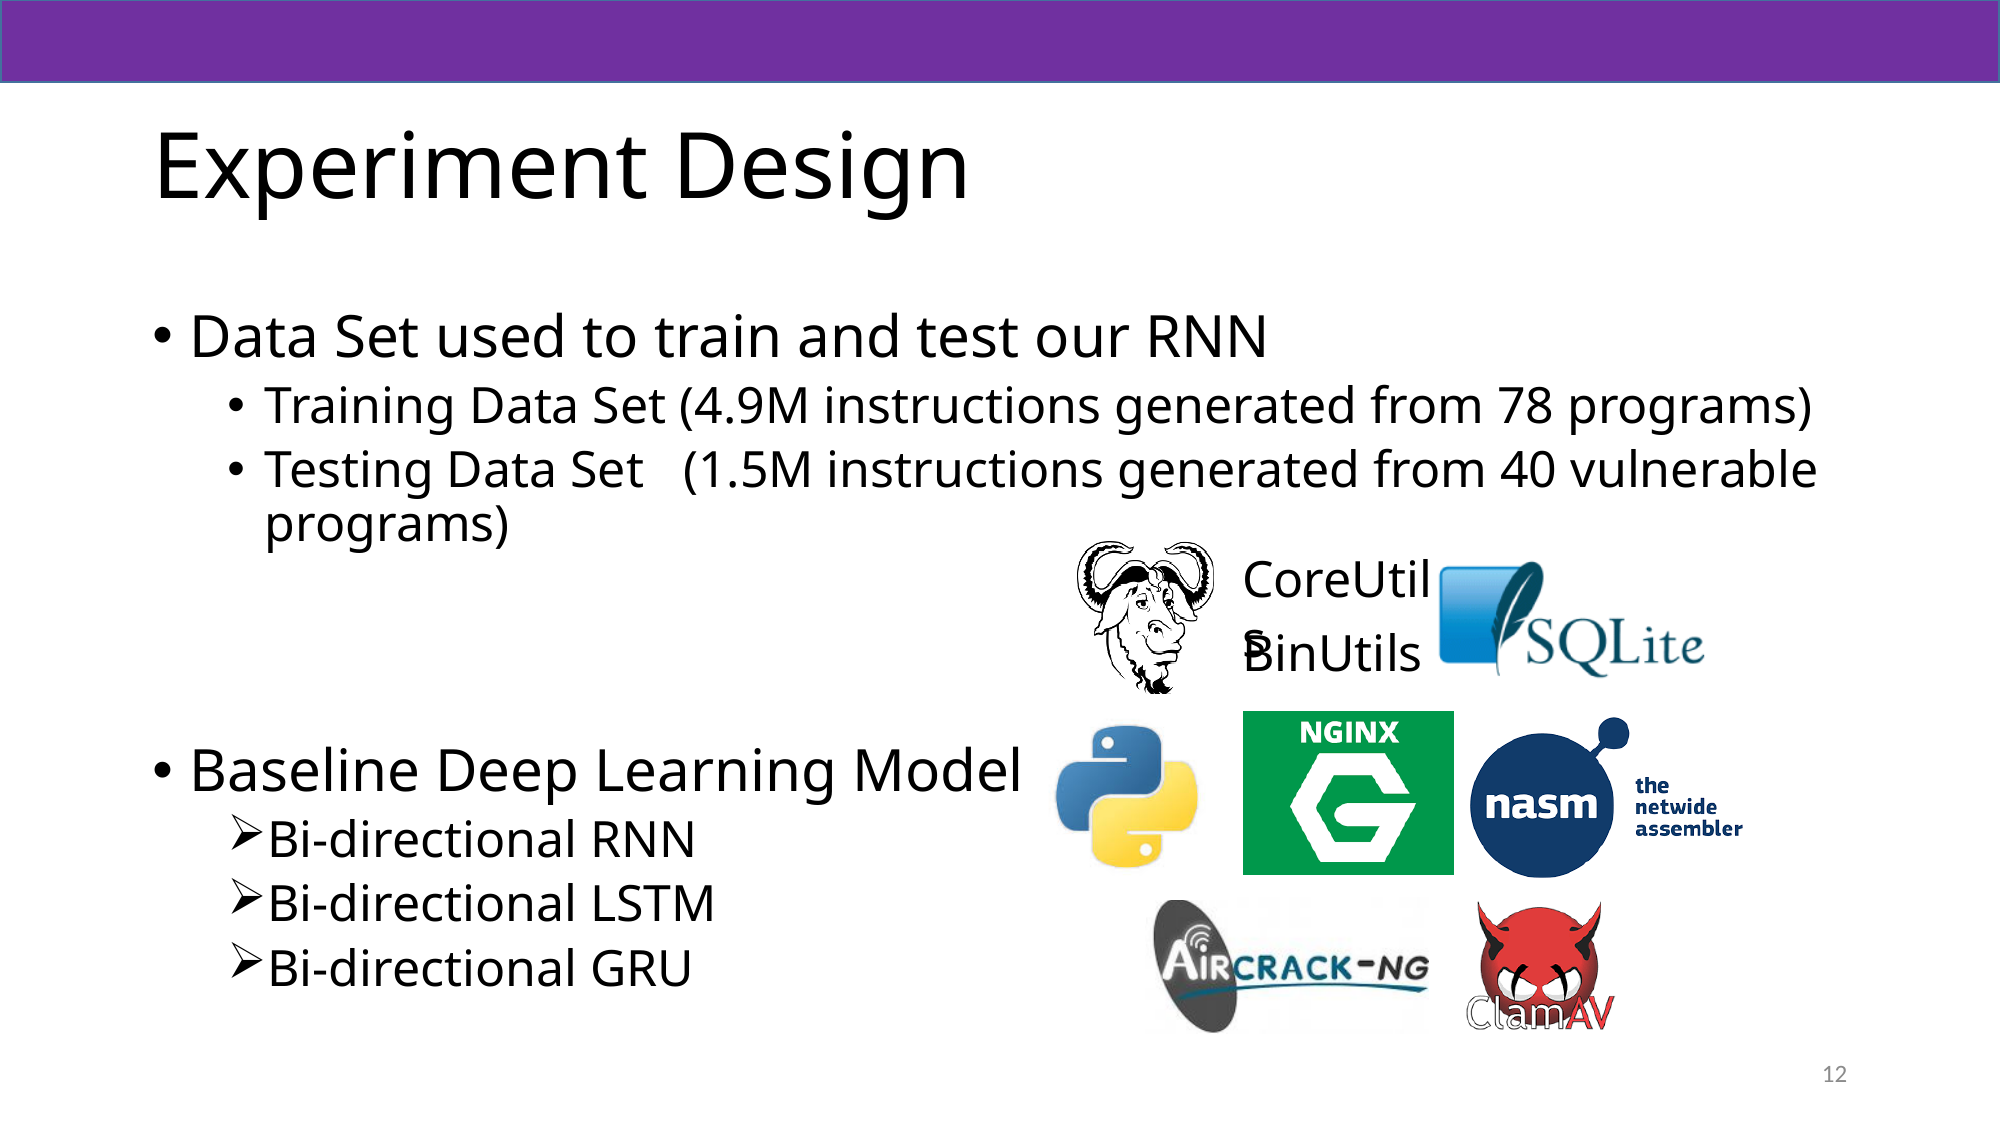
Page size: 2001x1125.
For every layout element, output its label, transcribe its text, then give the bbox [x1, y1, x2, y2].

picture [1434, 556, 1708, 681]
list Data Set used to train and test our RNN Training Data Set (4.9M instructions generated from 78 programs) Testing Data Set (1.5M instructions generated from 40 vulnerable programs) Baseline Deep Learning Models Bi-directional RNN Bi-directional LSTM Bi-directional GRU [137, 299, 1863, 1014]
picture [1243, 711, 1454, 875]
picture [1434, 716, 1743, 1050]
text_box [1077, 539, 1454, 697]
picture [1024, 694, 1429, 1034]
slide_number 12 [1412, 1042, 1863, 1103]
text_box [0, 0, 2000, 83]
title Experiment Design [137, 83, 1863, 278]
